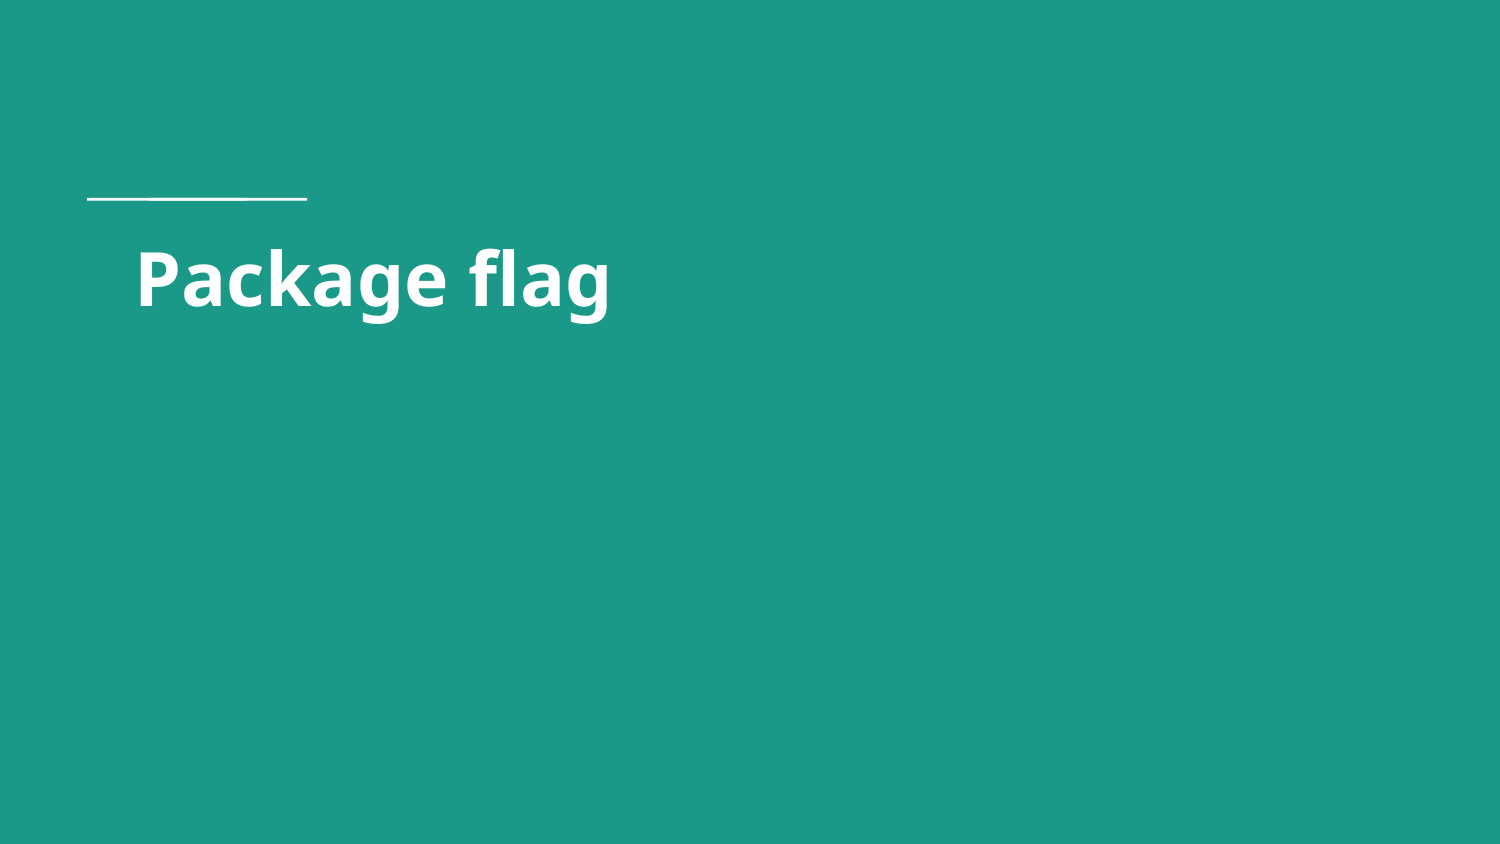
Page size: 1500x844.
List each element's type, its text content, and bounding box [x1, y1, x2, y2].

title Package flag [119, 216, 1381, 466]
